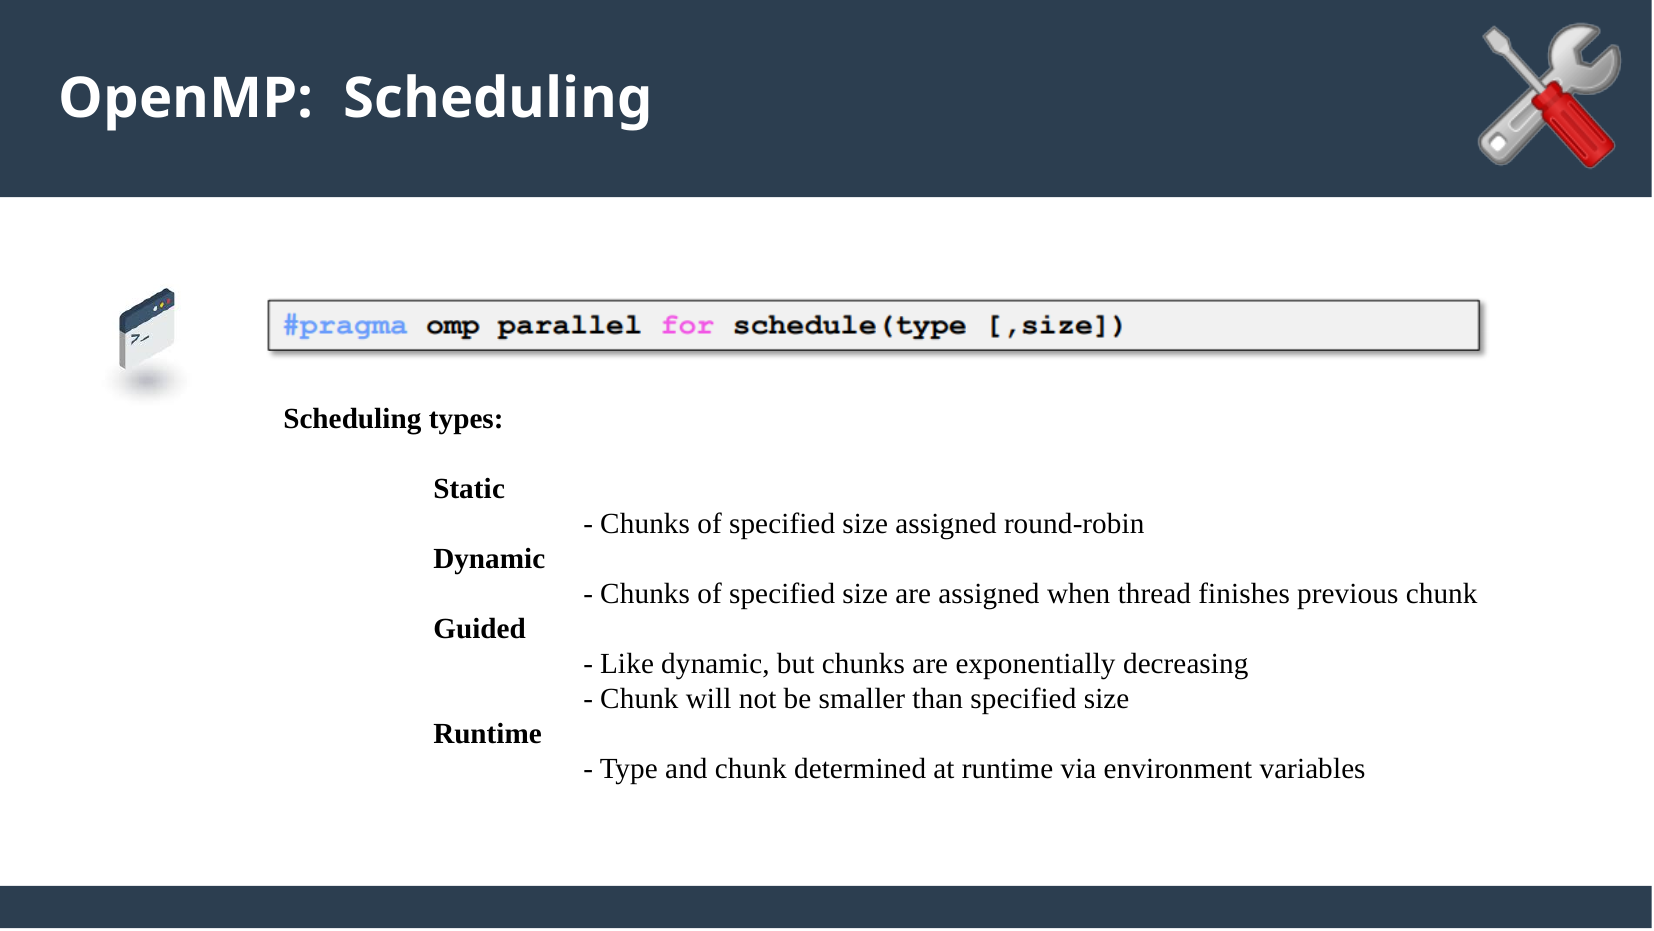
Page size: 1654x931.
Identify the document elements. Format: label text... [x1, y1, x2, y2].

picture [1469, 17, 1627, 175]
picture [29, 255, 1499, 413]
text_box Scheduling types: Static - Chunks of specified size assigned round-robin Dynamic - Chunks of specified size are assigned when thread finishes previous chunk Guided - Like dynamic, but chunks are exponentially decreasing - Chunk will not be smaller than specified size Runtime - Type and chunk determined at runtime via environment variables [268, 391, 1499, 767]
title OpenMP: Scheduling [59, 37, 1464, 153]
